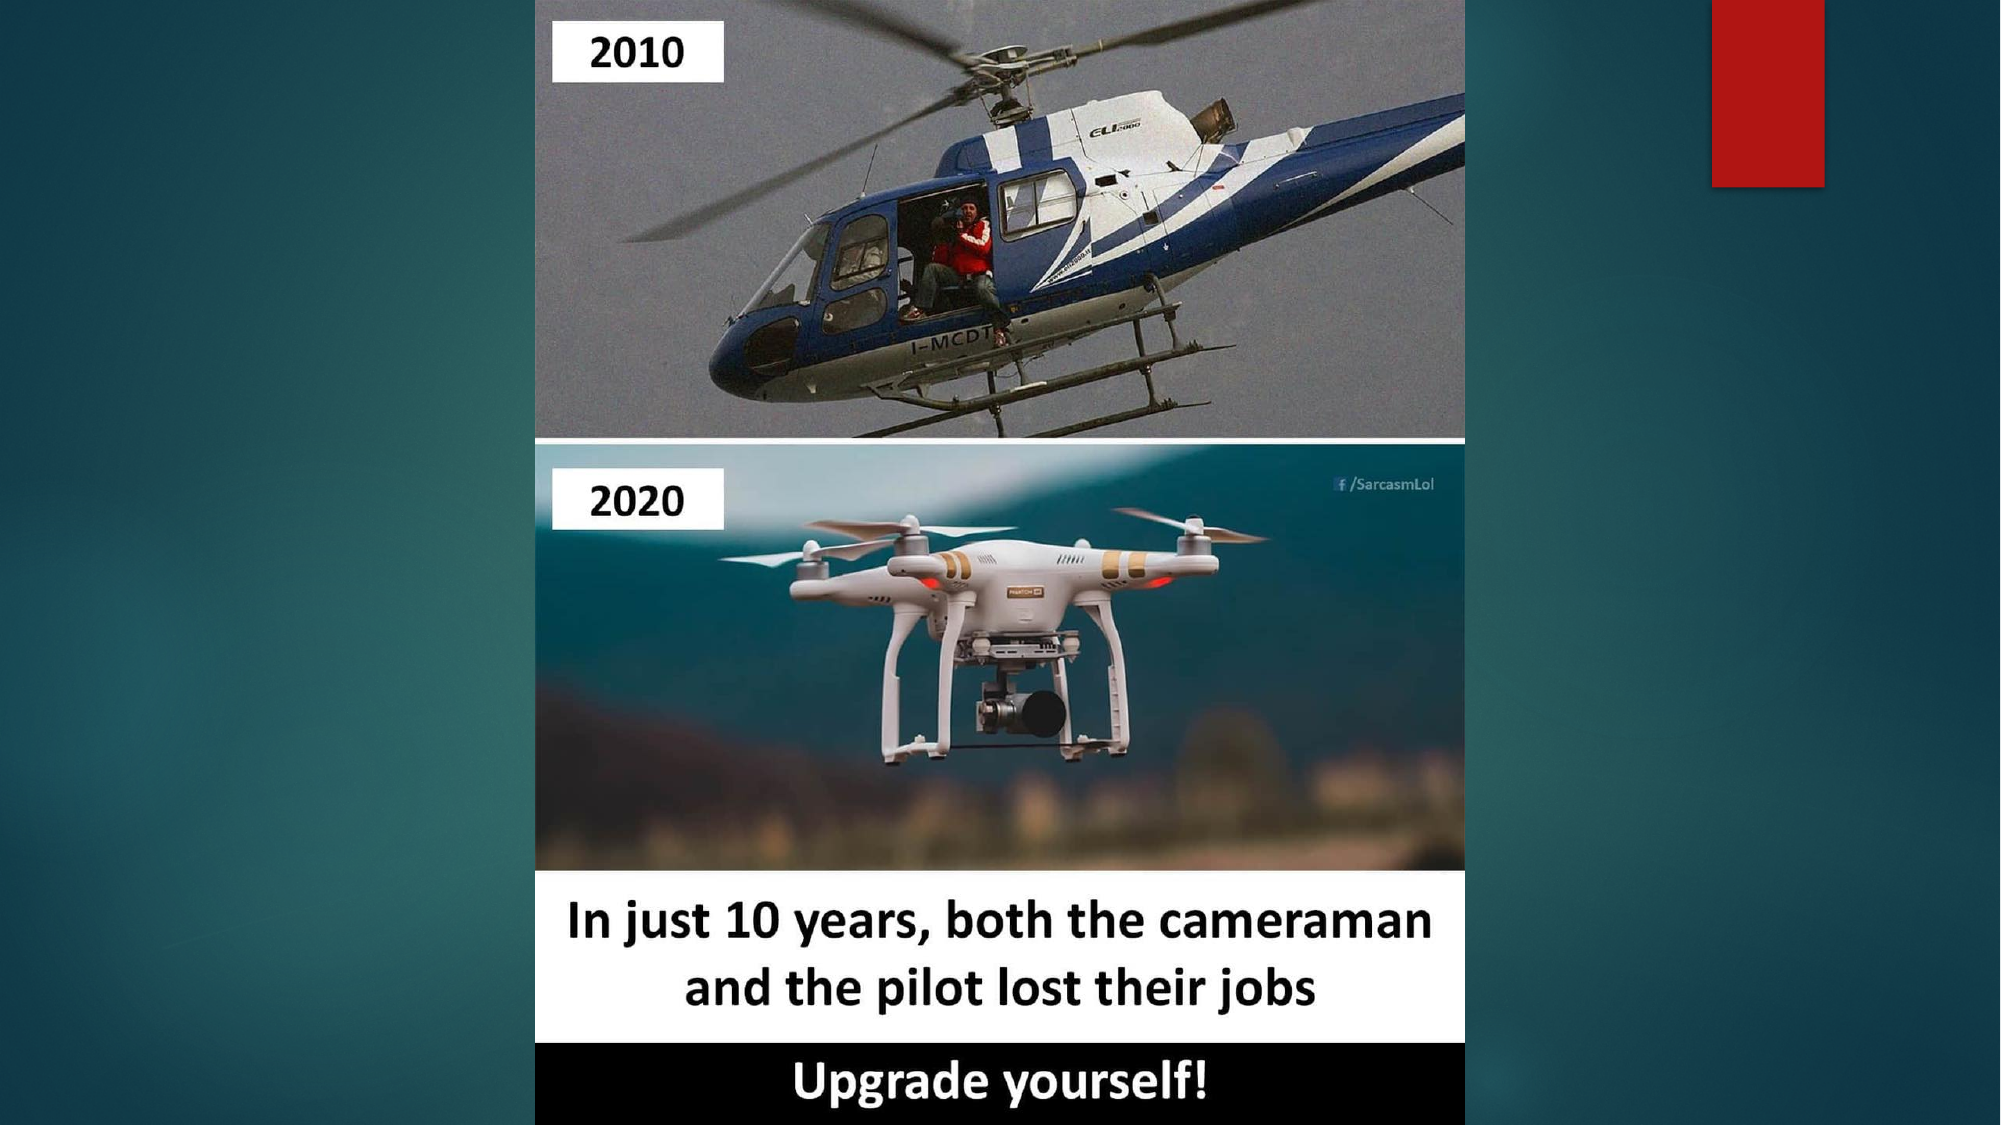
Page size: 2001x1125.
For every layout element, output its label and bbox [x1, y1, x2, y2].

picture [0, 0, 1576, 1125]
